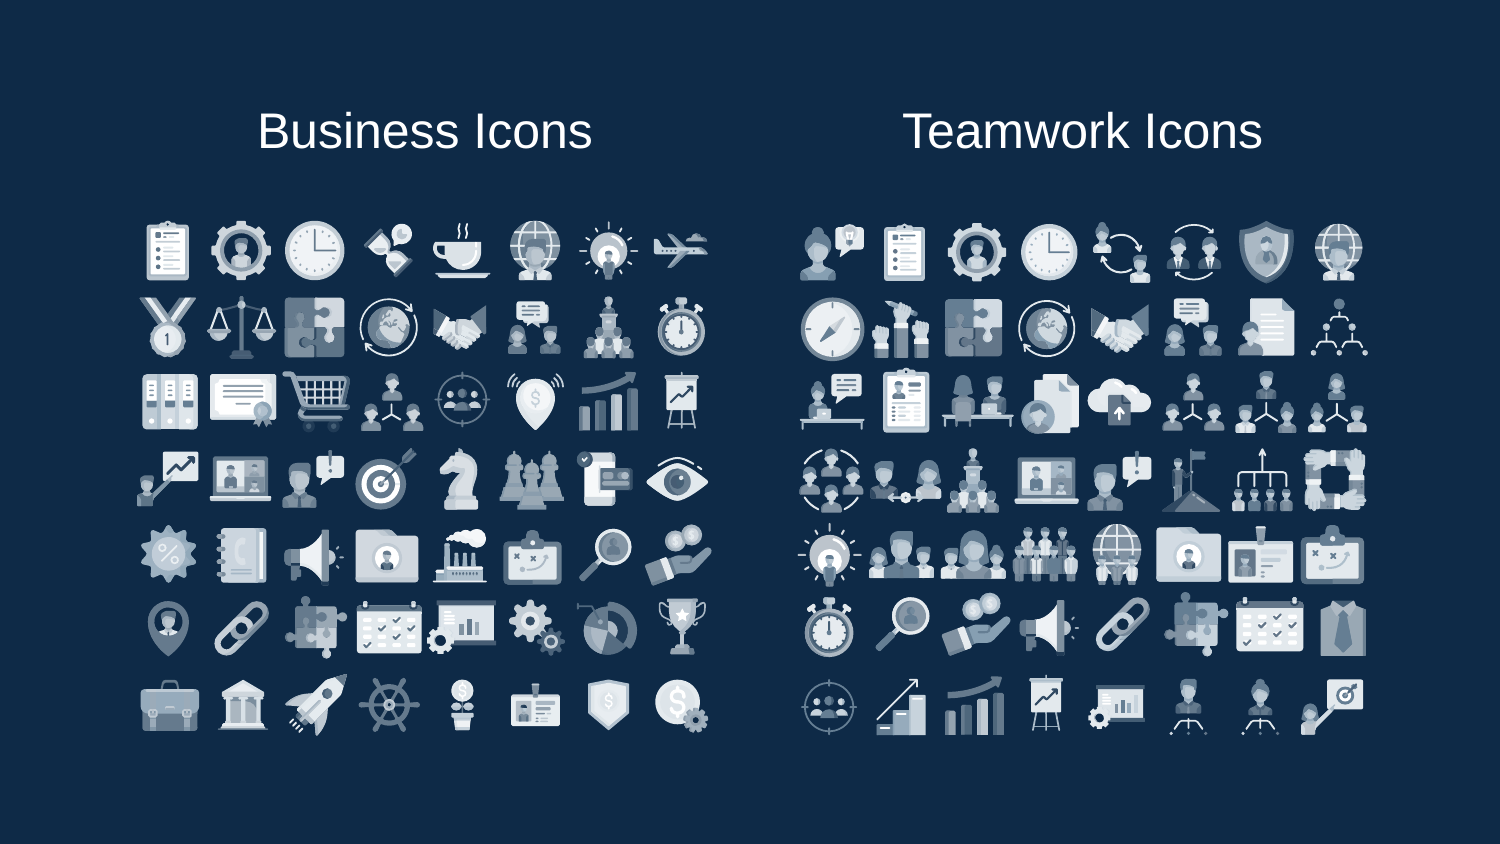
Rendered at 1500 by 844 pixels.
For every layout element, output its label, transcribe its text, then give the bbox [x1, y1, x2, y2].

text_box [944, 298, 1003, 357]
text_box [507, 301, 561, 354]
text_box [799, 448, 864, 513]
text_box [510, 683, 561, 727]
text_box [1235, 370, 1297, 434]
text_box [1020, 223, 1078, 281]
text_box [142, 373, 198, 430]
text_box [282, 370, 351, 433]
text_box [875, 596, 930, 652]
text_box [664, 371, 699, 429]
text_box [355, 447, 418, 510]
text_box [284, 529, 345, 586]
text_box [1161, 448, 1221, 513]
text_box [800, 678, 858, 736]
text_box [652, 679, 709, 733]
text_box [140, 679, 200, 731]
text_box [217, 679, 269, 731]
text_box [146, 220, 190, 281]
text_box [646, 456, 709, 501]
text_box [1088, 684, 1145, 730]
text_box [206, 295, 277, 360]
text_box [433, 371, 491, 428]
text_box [1156, 527, 1222, 582]
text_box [429, 222, 492, 279]
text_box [573, 451, 633, 506]
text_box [1164, 298, 1222, 356]
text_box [871, 300, 930, 359]
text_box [1300, 679, 1364, 735]
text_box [1309, 298, 1369, 356]
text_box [433, 304, 487, 350]
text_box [1093, 221, 1151, 283]
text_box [284, 673, 348, 736]
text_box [1238, 220, 1295, 284]
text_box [644, 524, 714, 586]
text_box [447, 679, 475, 731]
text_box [941, 592, 1012, 656]
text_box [1029, 674, 1064, 732]
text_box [1169, 678, 1208, 736]
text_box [1012, 527, 1078, 582]
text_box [355, 529, 419, 583]
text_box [284, 220, 345, 281]
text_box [282, 449, 345, 508]
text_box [212, 600, 271, 656]
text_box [657, 297, 706, 357]
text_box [1241, 678, 1280, 736]
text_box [578, 371, 639, 431]
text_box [1019, 599, 1080, 657]
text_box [799, 373, 866, 431]
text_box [138, 297, 197, 358]
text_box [653, 233, 708, 269]
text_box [439, 447, 479, 510]
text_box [800, 297, 865, 362]
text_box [356, 298, 422, 357]
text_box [1228, 526, 1294, 583]
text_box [284, 297, 345, 358]
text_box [209, 456, 272, 502]
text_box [1232, 448, 1293, 512]
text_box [140, 524, 197, 583]
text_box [578, 220, 640, 281]
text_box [1236, 596, 1304, 652]
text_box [944, 676, 1005, 736]
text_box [800, 223, 865, 281]
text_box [1310, 223, 1363, 281]
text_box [1164, 591, 1230, 657]
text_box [1320, 600, 1367, 657]
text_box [1094, 596, 1152, 652]
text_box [1237, 298, 1295, 356]
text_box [1091, 304, 1149, 354]
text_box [284, 595, 349, 659]
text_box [1092, 523, 1142, 586]
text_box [947, 222, 1007, 282]
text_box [796, 522, 863, 587]
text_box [499, 450, 565, 510]
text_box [875, 678, 927, 736]
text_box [508, 599, 566, 656]
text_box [583, 296, 634, 359]
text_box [1162, 373, 1225, 431]
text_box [1166, 223, 1222, 281]
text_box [505, 220, 561, 281]
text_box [503, 529, 562, 585]
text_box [356, 600, 422, 654]
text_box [804, 596, 854, 658]
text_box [940, 530, 1006, 579]
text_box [587, 679, 630, 731]
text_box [1303, 448, 1367, 512]
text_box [506, 373, 565, 431]
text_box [578, 528, 632, 582]
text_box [882, 367, 930, 433]
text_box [1087, 450, 1152, 511]
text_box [215, 527, 267, 583]
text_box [363, 223, 416, 278]
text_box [1300, 524, 1365, 585]
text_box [426, 600, 497, 655]
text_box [147, 600, 190, 657]
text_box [868, 530, 935, 579]
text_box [941, 374, 1015, 428]
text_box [1014, 299, 1079, 358]
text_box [576, 601, 640, 656]
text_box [883, 223, 926, 282]
text_box Business Icons [139, 83, 711, 163]
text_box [947, 448, 1000, 513]
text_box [1308, 373, 1367, 433]
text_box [358, 677, 421, 733]
text_box Teamwork Icons [797, 83, 1369, 163]
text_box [870, 459, 941, 504]
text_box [1014, 457, 1079, 505]
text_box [211, 220, 272, 281]
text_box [136, 451, 199, 507]
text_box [432, 528, 489, 583]
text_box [209, 373, 277, 428]
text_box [1020, 373, 1080, 434]
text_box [360, 373, 424, 432]
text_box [658, 598, 706, 655]
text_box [1087, 378, 1152, 426]
